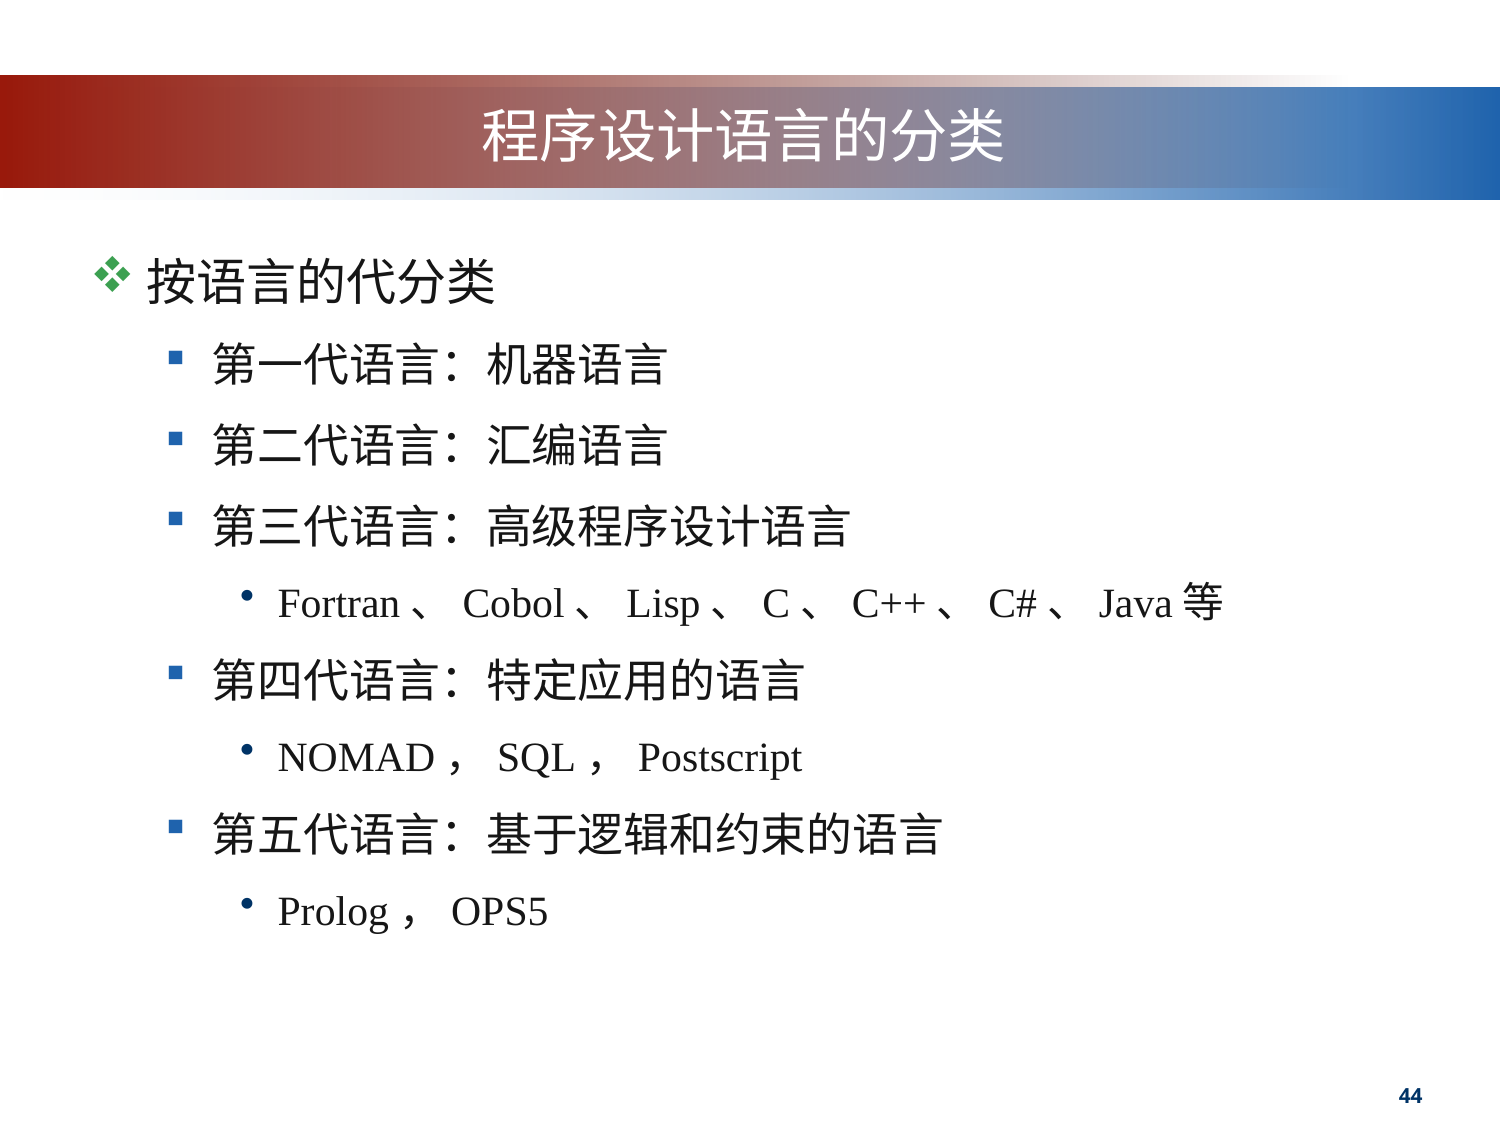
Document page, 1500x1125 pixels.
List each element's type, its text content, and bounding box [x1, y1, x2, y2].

title 程序设计语言的分类 [137, 87, 1351, 181]
slide_number 44 [1087, 1074, 1438, 1117]
list 按语言的代分类 第一代语言：机器语言 第二代语言：汇编语言 第三代语言：高级程序设计语言 Fortran、Cobol、Lisp、C、C++、C#、Java等 第四代语言：特定应用的语言 NOMAD，SQL，Postscript 第五代语言：基于逻辑和约束的语言 Prolog，OPS5 [74, 224, 1426, 1061]
